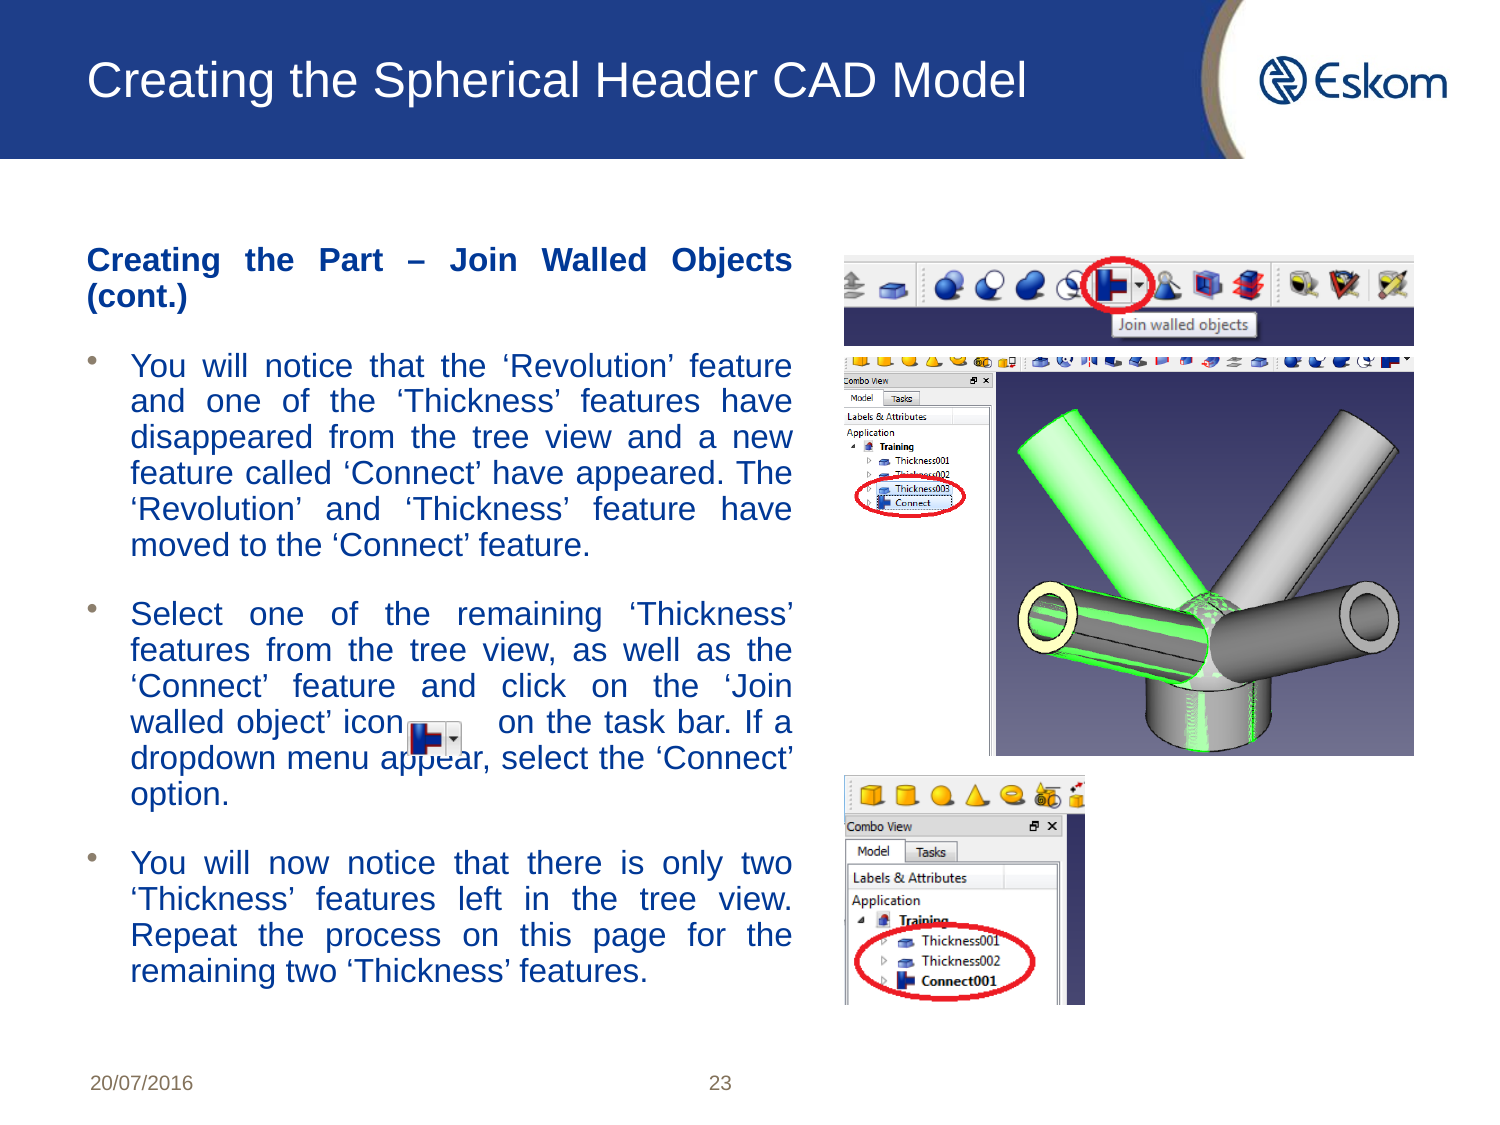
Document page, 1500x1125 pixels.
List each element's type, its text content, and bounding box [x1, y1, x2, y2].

picture [844, 357, 1414, 756]
slide_number 23 [643, 1064, 798, 1103]
picture [1257, 55, 1450, 105]
picture [0, 0, 1246, 159]
picture [844, 774, 1085, 1006]
list Creating the Part – Join Walled Objects (cont.) You will notice that the ‘Revolution’ feature and one of the ‘Thickness’ features have disappeared from the tree view and a new feature called ‘Connect’ have appeared. The ‘Revolution’ and ‘Thickness’ feature have moved to the ‘Connect’ feature. Select one of the remaining ‘Thickness’ features from the tree view, as well as the ‘Connect’ feature and click on the ‘Join walled object’ icon on the task bar. If a dropdown menu appear, select the ‘Connect’ option. You will now notice that there is only two ‘Thickness’ features left in the tree view. Repeat the process on this page for the remaining two ‘Thickness’ features. [71, 235, 809, 1064]
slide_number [75, 1064, 361, 1103]
title Creating the Spherical Header CAD Model [71, 27, 1142, 137]
picture [844, 255, 1414, 346]
picture [407, 721, 462, 756]
